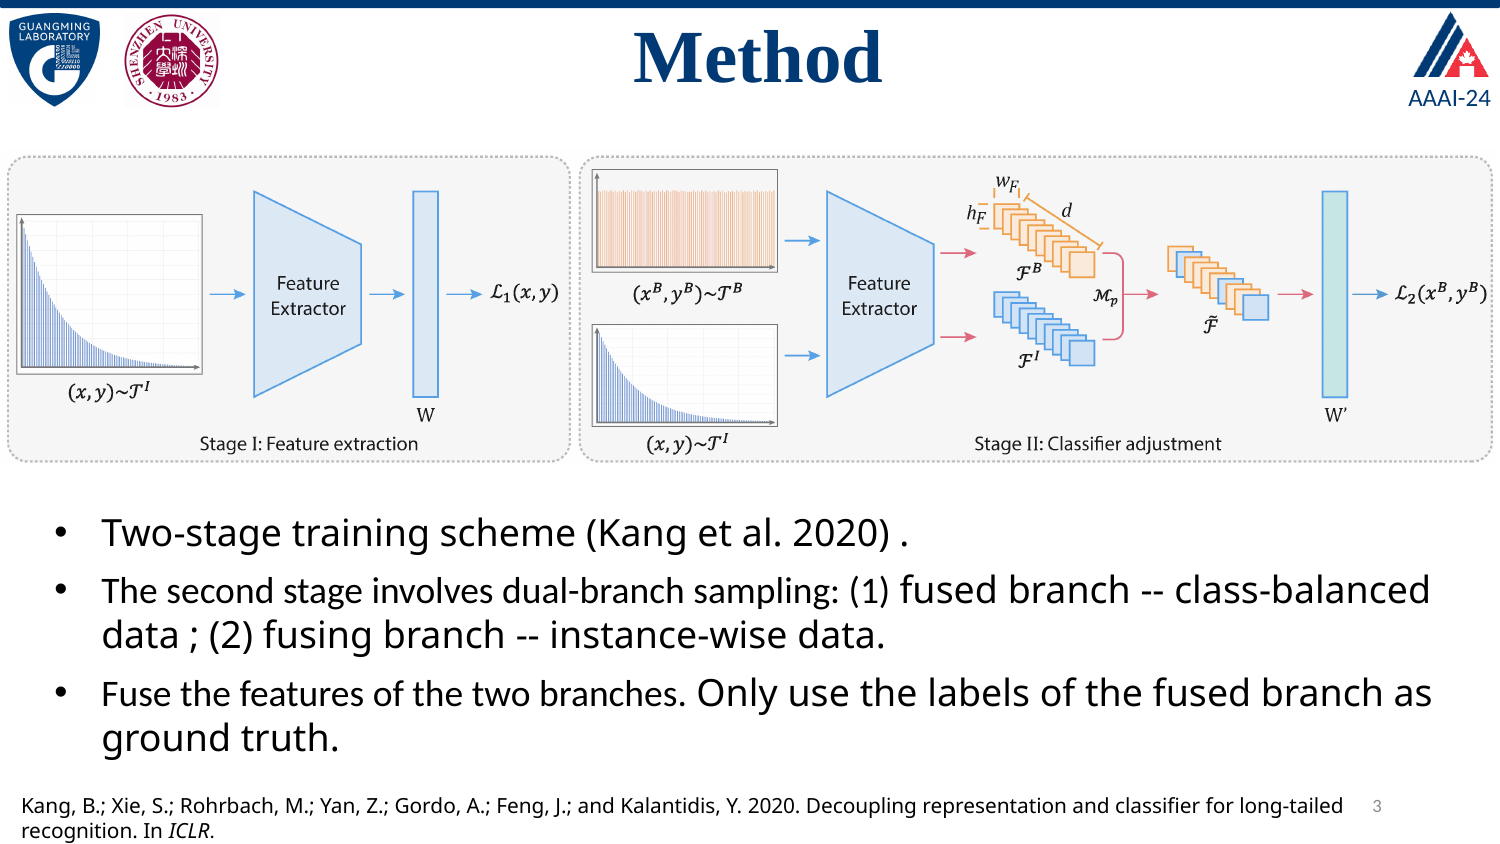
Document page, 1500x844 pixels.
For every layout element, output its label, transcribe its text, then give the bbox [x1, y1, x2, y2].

text_box Kang, B.; Xie, S.; Rohrbach, M.; Yan, Z.; Gordo, A.; Feng, J.; and Kalantidis, Y. 2020. Decoupling representation and classifier for long-tailed recognition. In ICLR. [6, 785, 1372, 844]
title Method [618, 32, 902, 85]
slide_number 3 [1059, 782, 1397, 827]
picture [124, 13, 220, 108]
picture [1412, 11, 1489, 77]
picture [1, 149, 1496, 466]
text_box Two-stage training scheme (Kang et al. 2020) . The second stage involves dual-branch sampling: (1) fused branch -- class-balanced data ; (2) fusing branch -- instance-wise data. Fuse the features of the two branches. Only use the labels of the fused branch as ground truth. [39, 501, 1481, 767]
picture [7, 13, 102, 108]
